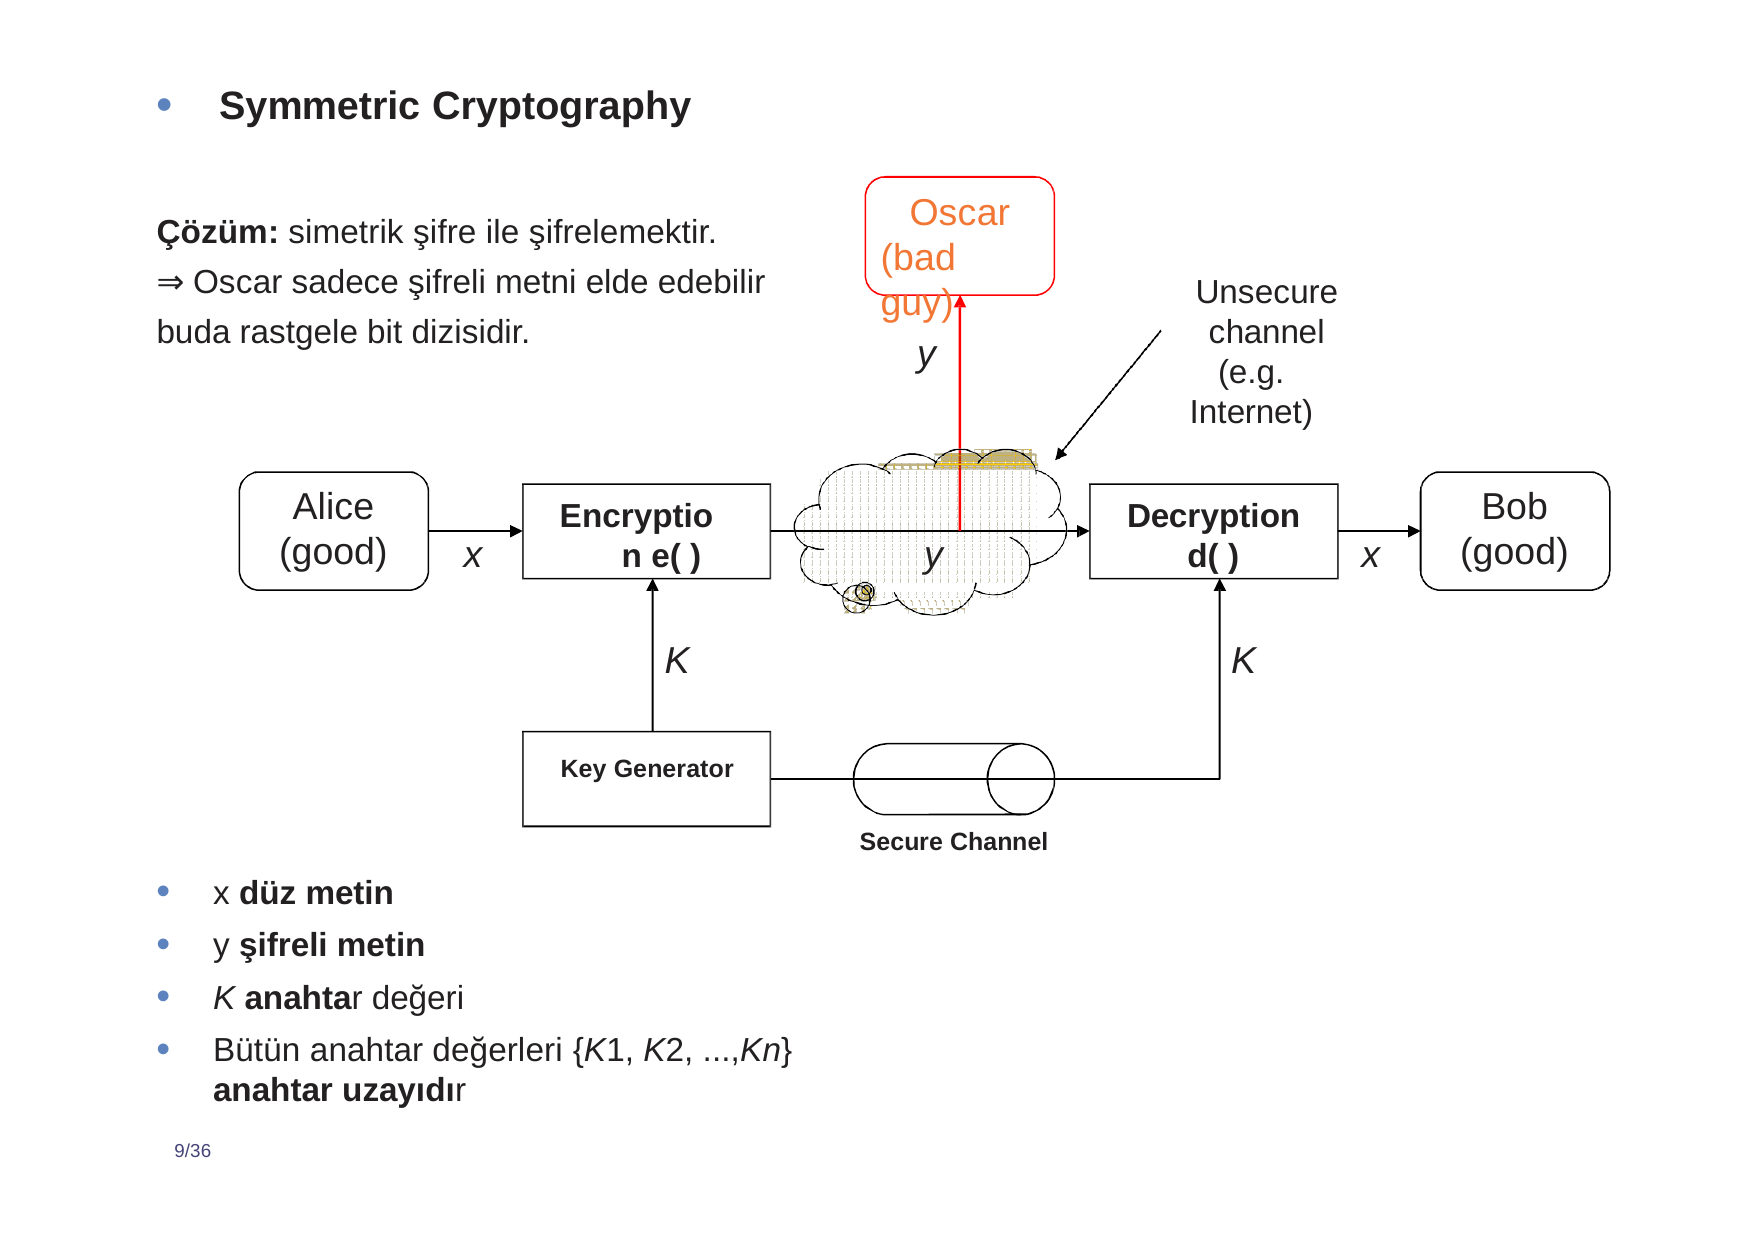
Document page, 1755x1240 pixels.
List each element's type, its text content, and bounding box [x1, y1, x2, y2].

text_box Oscar (bad guy) [878, 187, 1041, 280]
slide_number 9/36 [170, 1139, 224, 1164]
text_box [485, 525, 523, 538]
text_box [793, 329, 1162, 616]
text_box [986, 780, 1013, 813]
text_box Secure Channel [857, 825, 1050, 858]
text_box x [1359, 529, 1382, 577]
text_box Decryption d( ) [1162, 494, 1303, 577]
text_box Key Generator [558, 752, 735, 785]
text_box [986, 745, 1017, 779]
text_box [522, 730, 772, 828]
text_box Symmetric Cryptography [154, 80, 693, 139]
text_box [1213, 578, 1227, 780]
text_box x düz metin y şifreli metin K anahtar değeri Bütün anahtar değerleri {K1, K2, ...,Kn} anahtar uzayıdır [154, 870, 909, 1101]
text_box [522, 483, 772, 580]
text_box x [461, 529, 485, 577]
text_box [953, 294, 967, 329]
text_box [238, 471, 430, 591]
text_box [646, 578, 659, 732]
text_box y [915, 328, 938, 376]
text_box Unsecure channel (e.g. Internet) [1164, 270, 1369, 392]
text_box Alice (good) [277, 482, 391, 575]
text_box K [1229, 636, 1259, 684]
text_box Encryption e( ) [557, 494, 736, 577]
text_box K [662, 636, 692, 684]
text_box [864, 175, 1056, 296]
text_box Bob (good) [1458, 482, 1572, 575]
text_box [852, 780, 1056, 816]
text_box [1162, 532, 1339, 580]
text_box [1419, 471, 1611, 591]
text_box [1382, 525, 1421, 538]
text_box Çözüm: simetrik şifre ile şifrelemektir. ⇒ Oscar sadece şifreli metni elde edebilir buda rastgele bit dizisidir. [154, 210, 817, 353]
text_box [852, 742, 1056, 779]
